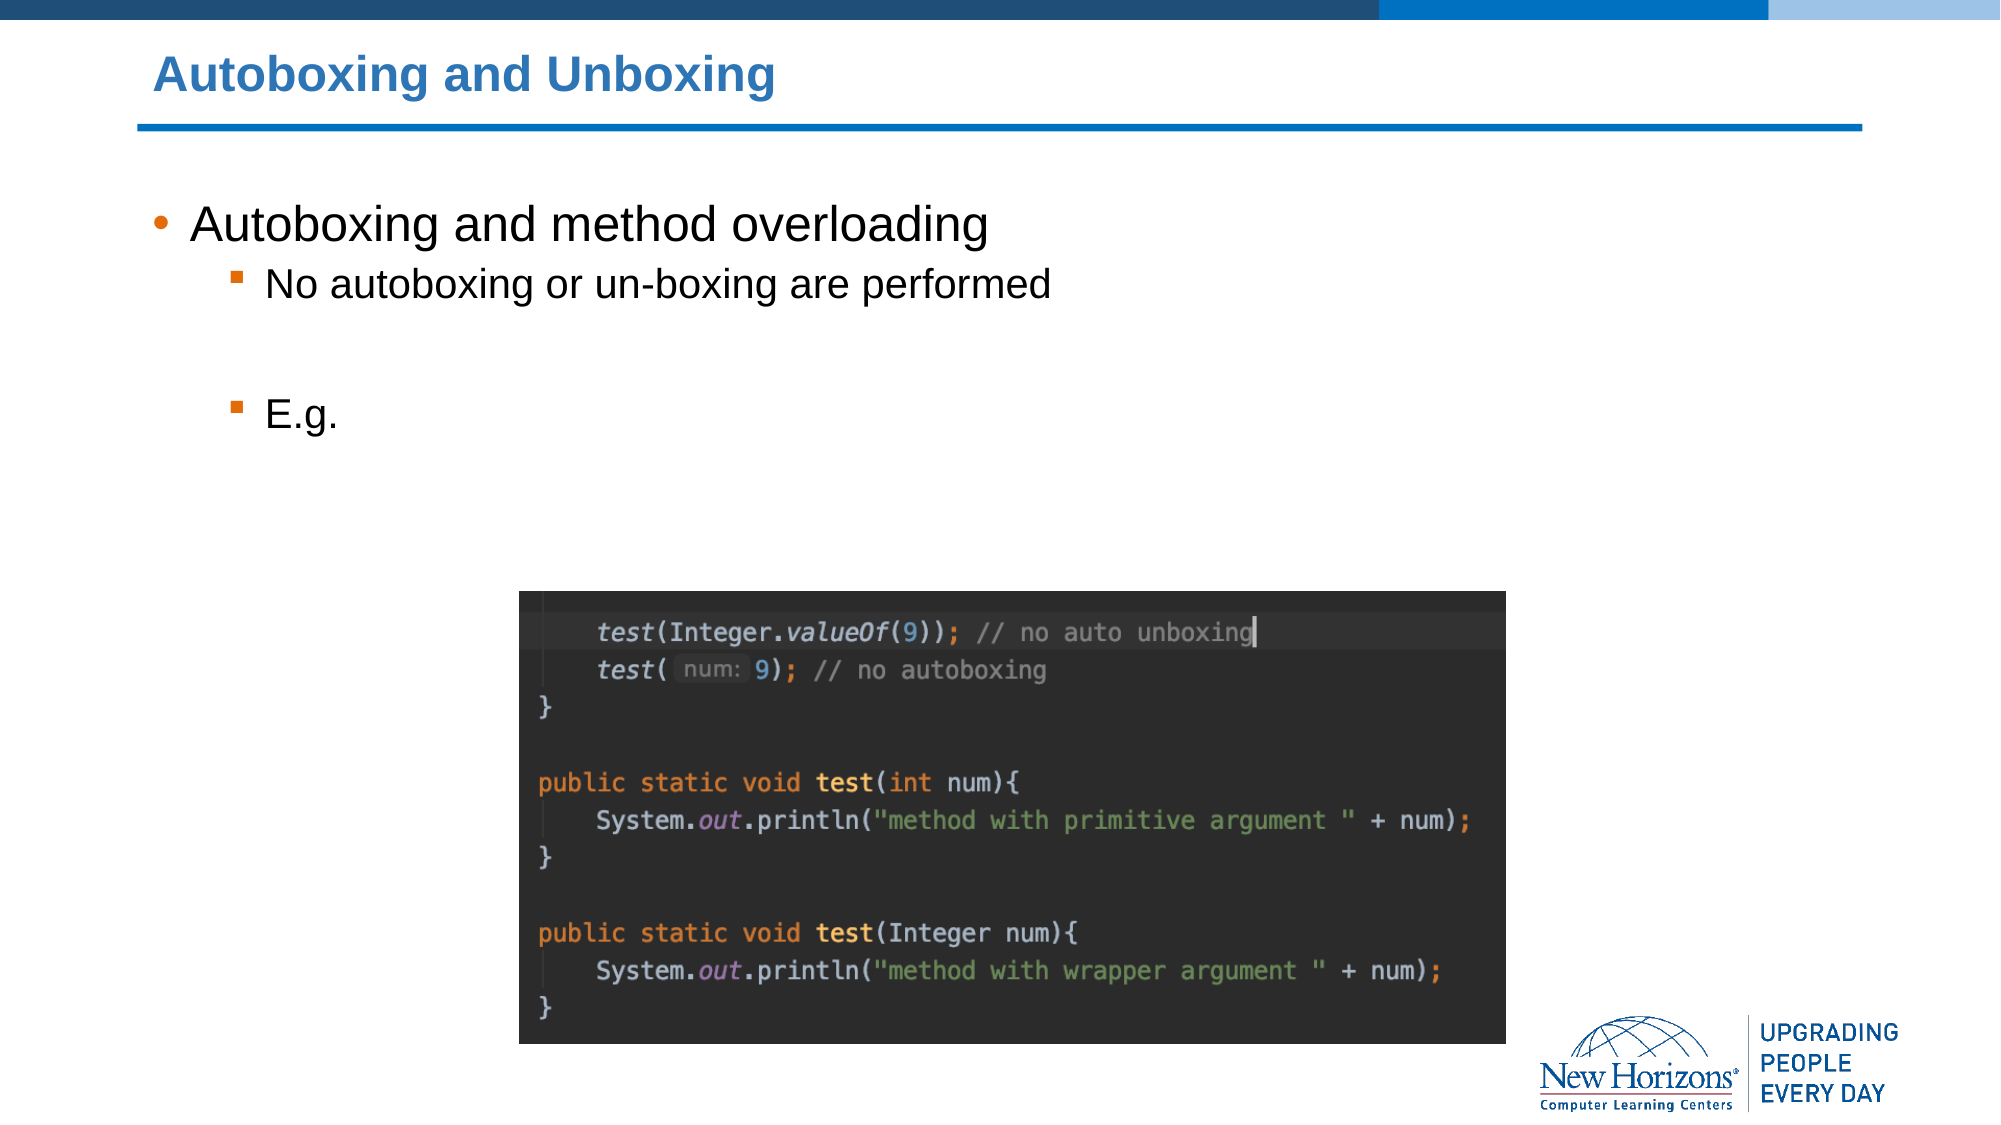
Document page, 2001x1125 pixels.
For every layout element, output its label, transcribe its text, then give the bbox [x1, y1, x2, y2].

picture [1537, 1010, 1904, 1114]
title Autoboxing and Unboxing [137, 36, 1863, 115]
picture [519, 591, 1506, 1044]
list Autoboxing and method overloading No autoboxing or un-boxing are performed E.g. [137, 190, 1863, 1013]
